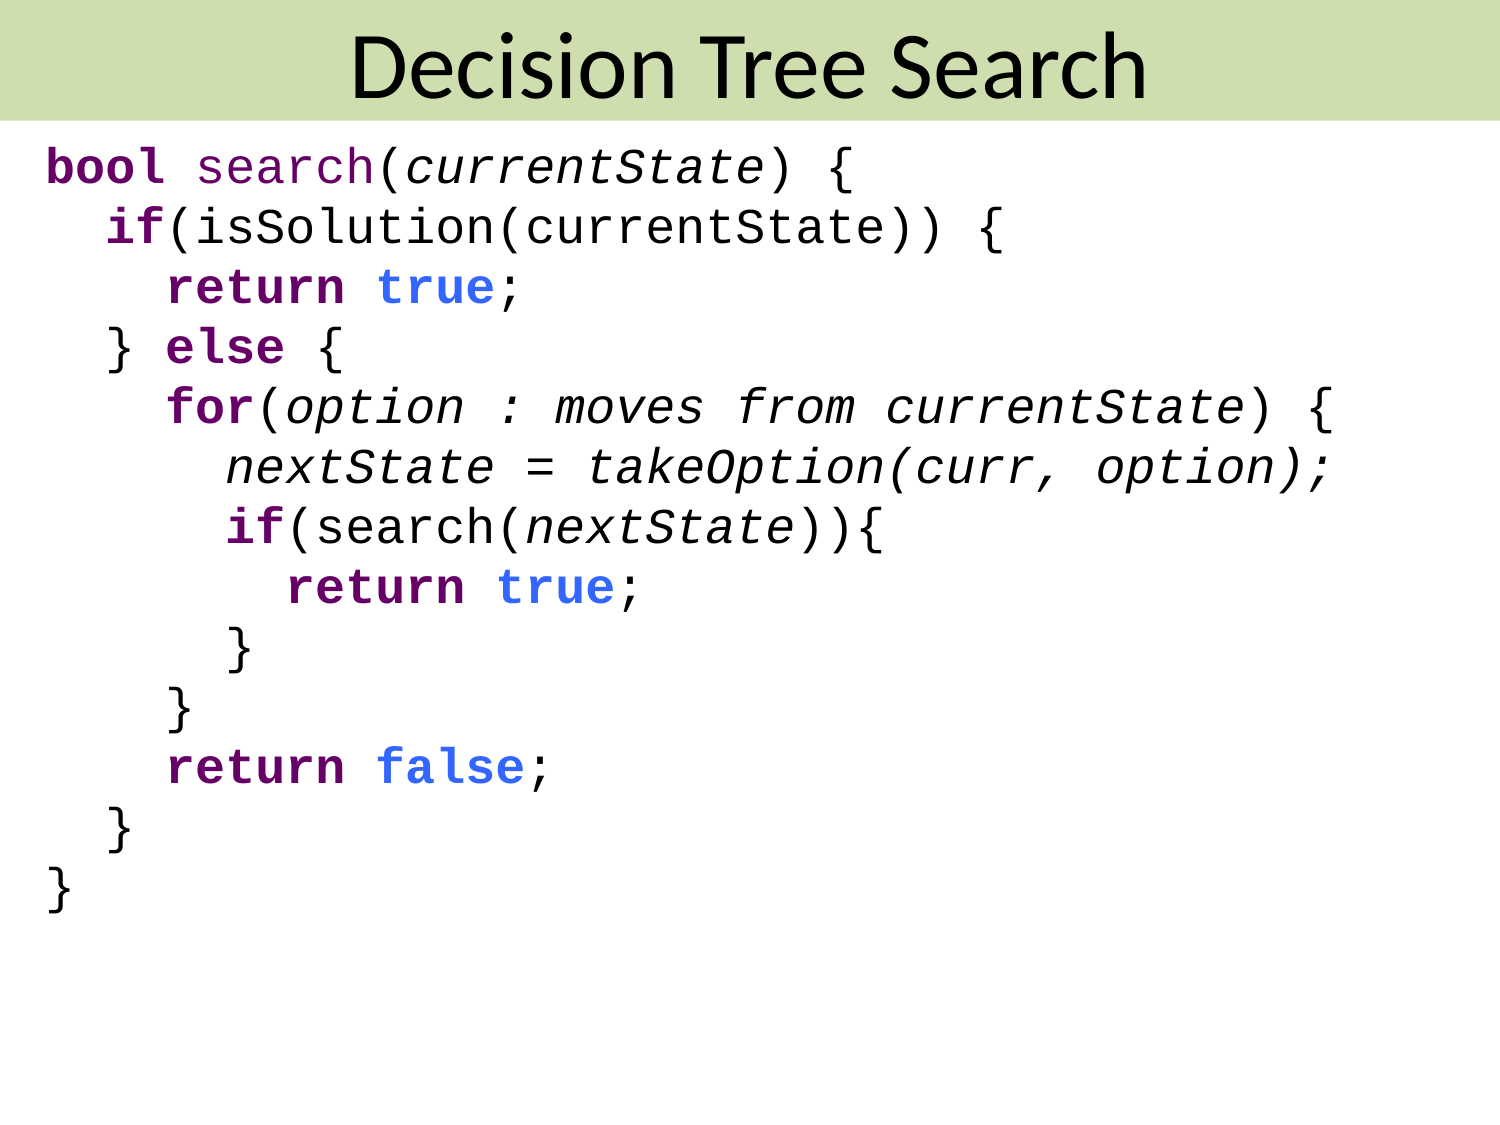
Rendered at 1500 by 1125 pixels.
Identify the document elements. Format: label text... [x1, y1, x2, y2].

text_box Decision Tree Search [0, 0, 1500, 121]
text_box bool search(currentState) { if(isSolution(currentState)) { return true; } else { for(option : moves from currentState) { nextState = takeOption(curr, option); if(search(nextState)){ return true; } } return false; } } [30, 126, 1417, 921]
